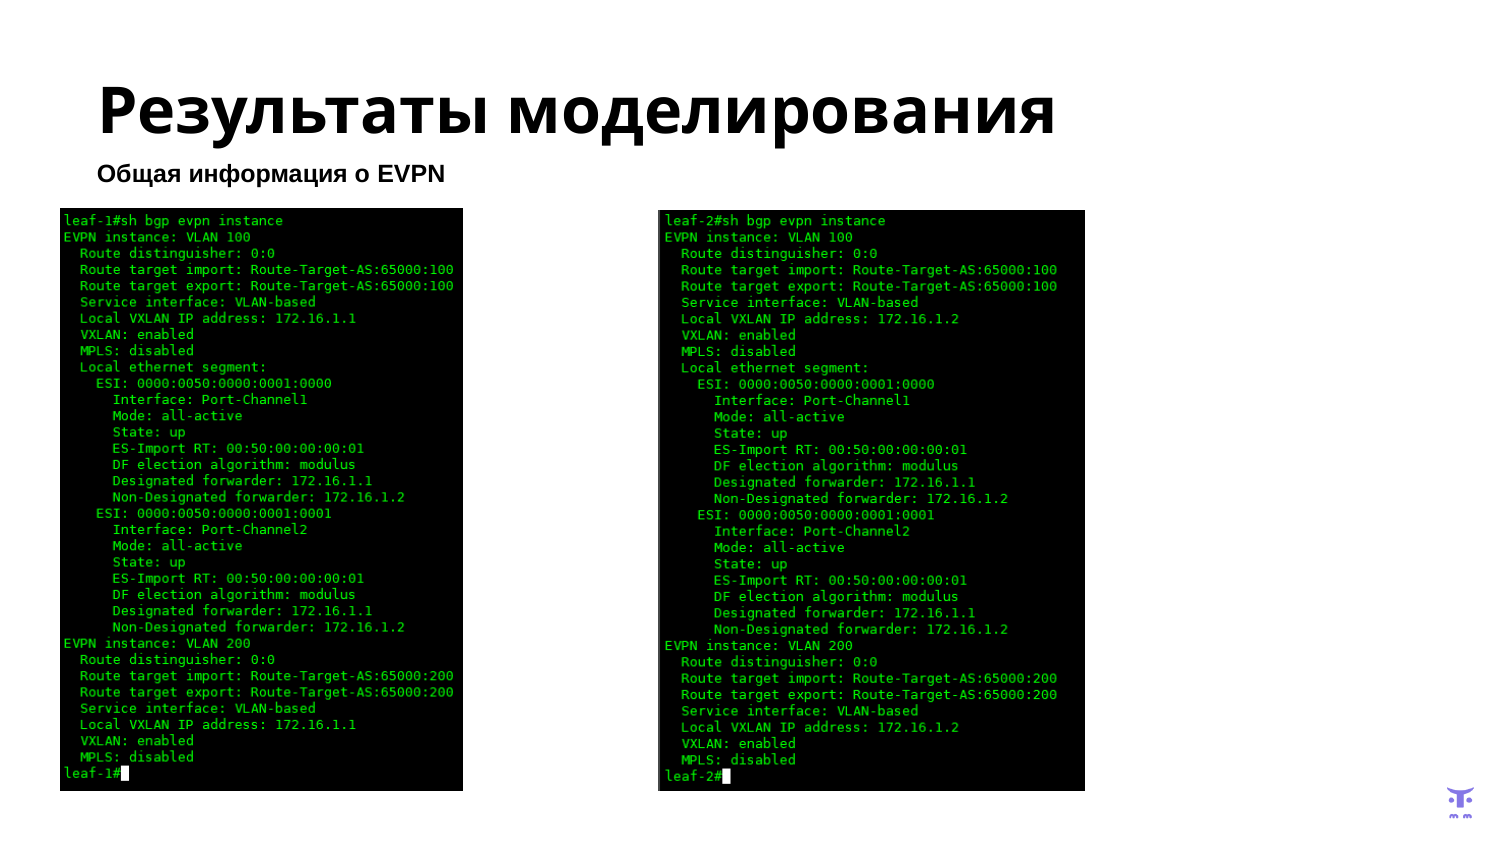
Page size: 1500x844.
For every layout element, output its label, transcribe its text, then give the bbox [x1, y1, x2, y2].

picture [0, 0, 1500, 844]
text_box Общая информация о EVPN [82, 150, 686, 195]
title Результаты моделирования [82, 54, 1480, 150]
